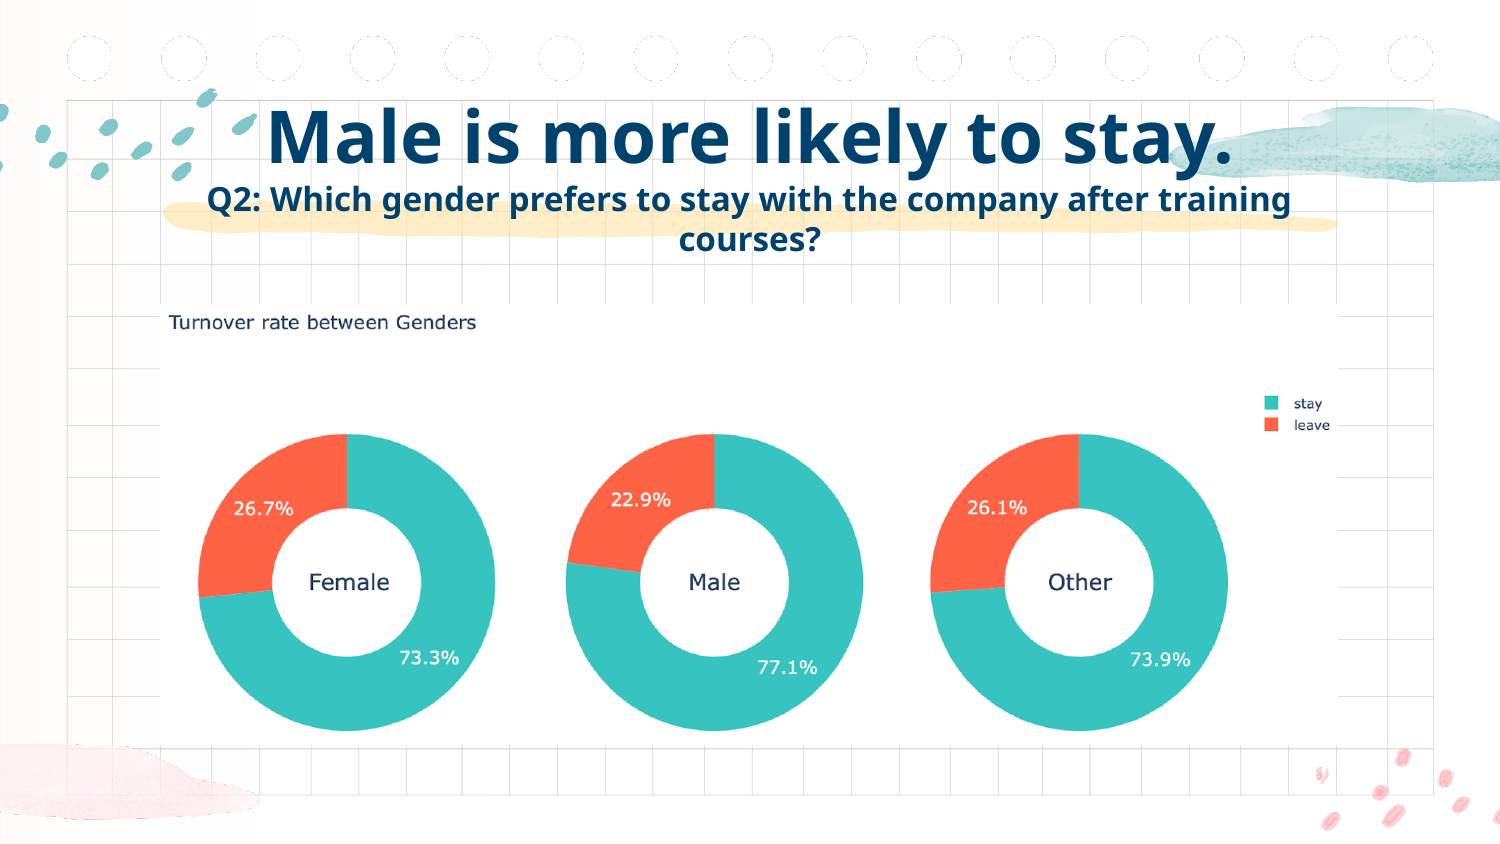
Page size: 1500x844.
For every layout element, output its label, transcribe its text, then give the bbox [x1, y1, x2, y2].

picture [0, 0, 1500, 844]
title Male is more likely to stay. Q2: Which gender prefers to stay with the company after training courses? [117, 127, 1383, 222]
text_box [160, 199, 1340, 239]
